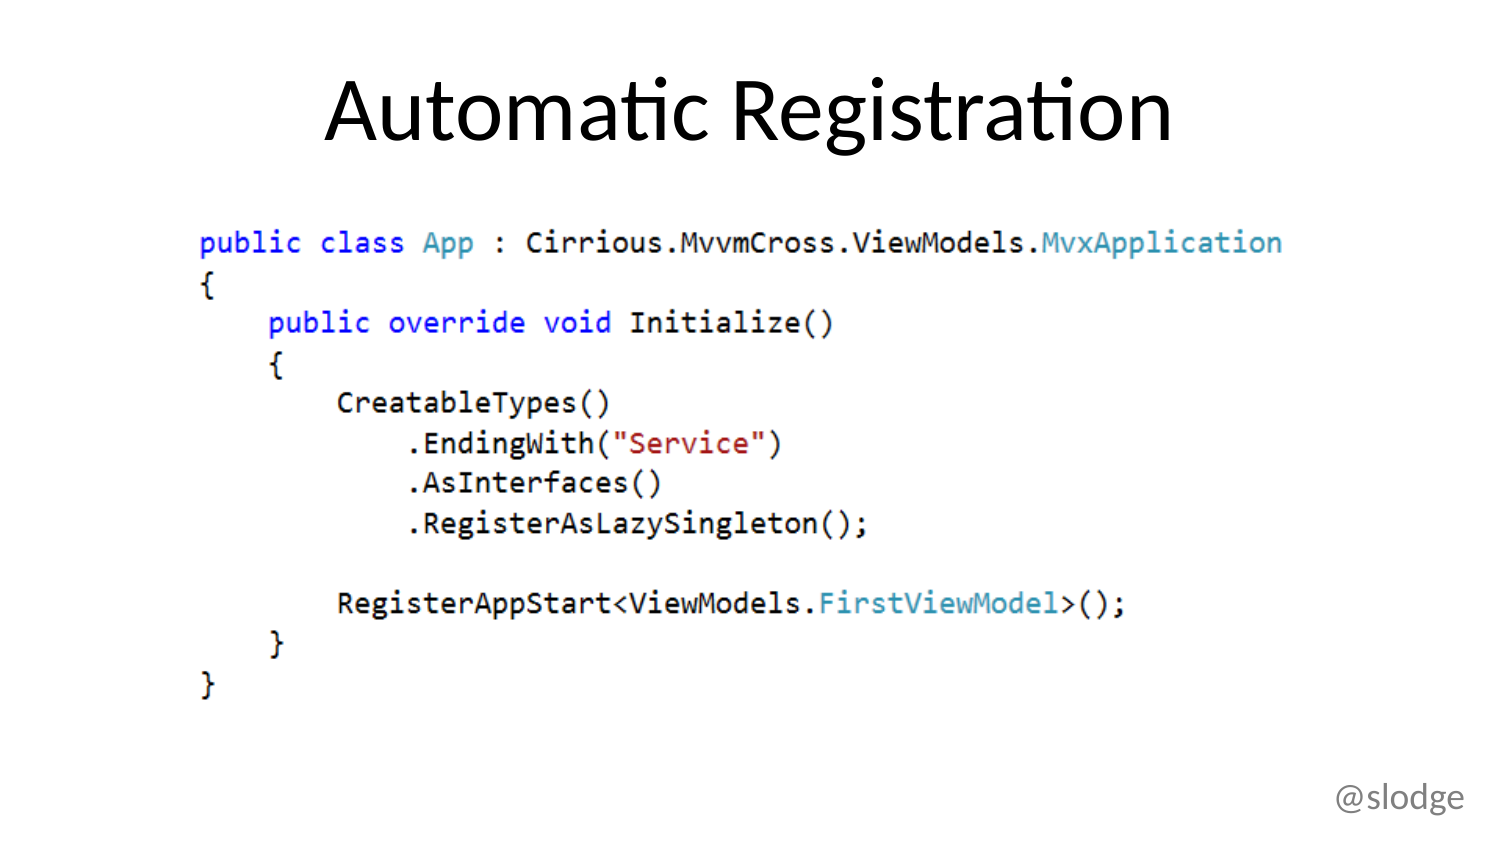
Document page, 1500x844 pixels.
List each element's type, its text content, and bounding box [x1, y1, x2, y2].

picture [193, 220, 1307, 706]
title Automatic Registration [75, 33, 1425, 175]
